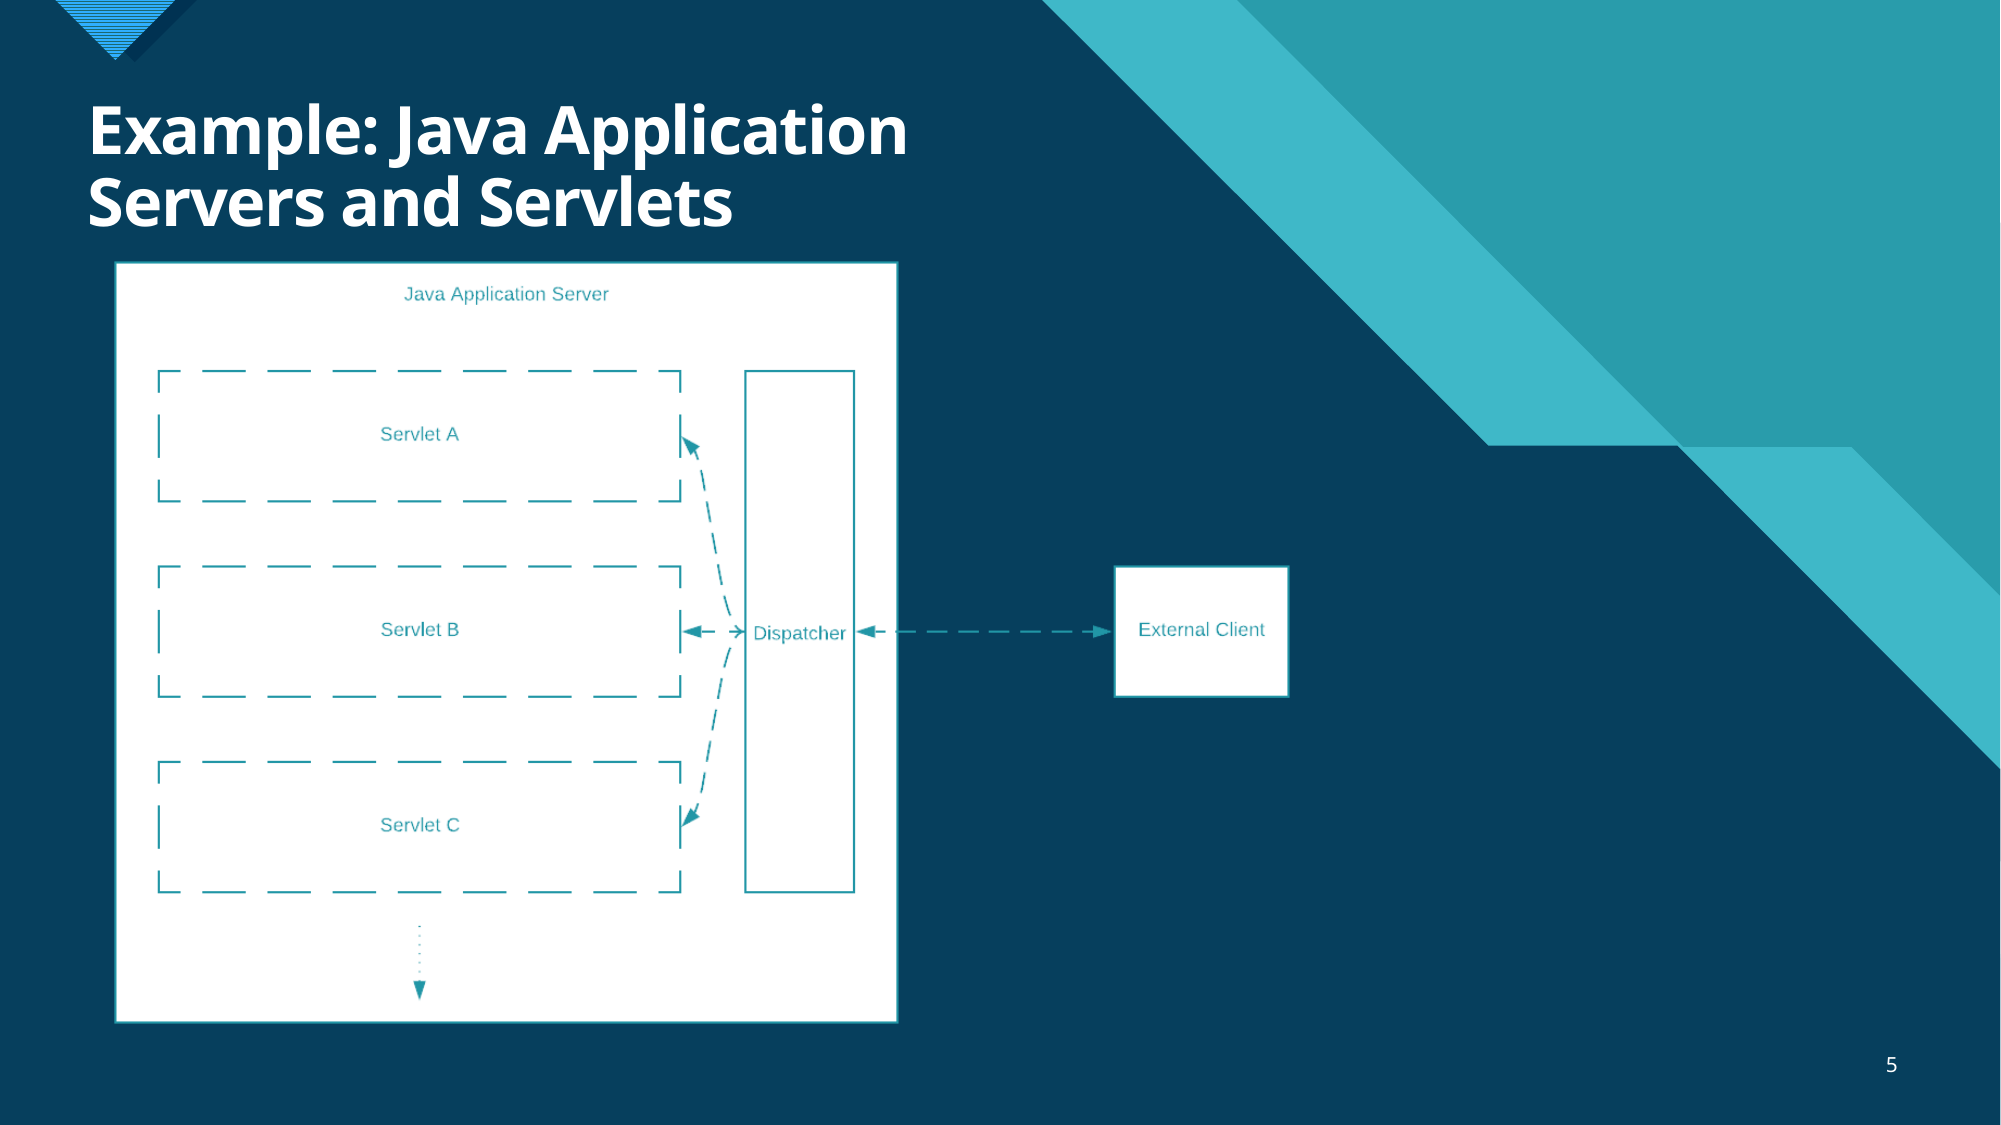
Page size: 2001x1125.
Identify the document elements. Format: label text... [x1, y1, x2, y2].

picture [385, 218, 394, 225]
picture [680, 218, 699, 226]
picture [115, 262, 915, 1023]
picture [167, 218, 176, 225]
picture [202, 218, 216, 225]
picture [297, 218, 322, 226]
picture [641, 218, 669, 226]
picture [705, 218, 730, 226]
picture [1083, 626, 1111, 637]
slide_number 5 [1845, 1035, 1913, 1096]
picture [408, 218, 417, 225]
picture [344, 218, 375, 226]
picture [1114, 566, 1289, 697]
picture [592, 218, 606, 225]
picture [427, 218, 457, 226]
picture [232, 218, 260, 226]
picture [557, 218, 566, 225]
picture [622, 218, 631, 225]
picture [91, 218, 119, 226]
picture [270, 218, 279, 225]
picture [129, 218, 157, 226]
picture [1262, 218, 1333, 289]
picture [482, 218, 510, 226]
picture [519, 218, 547, 226]
title Example: Java Application Servers and Servlets [72, 89, 1127, 218]
